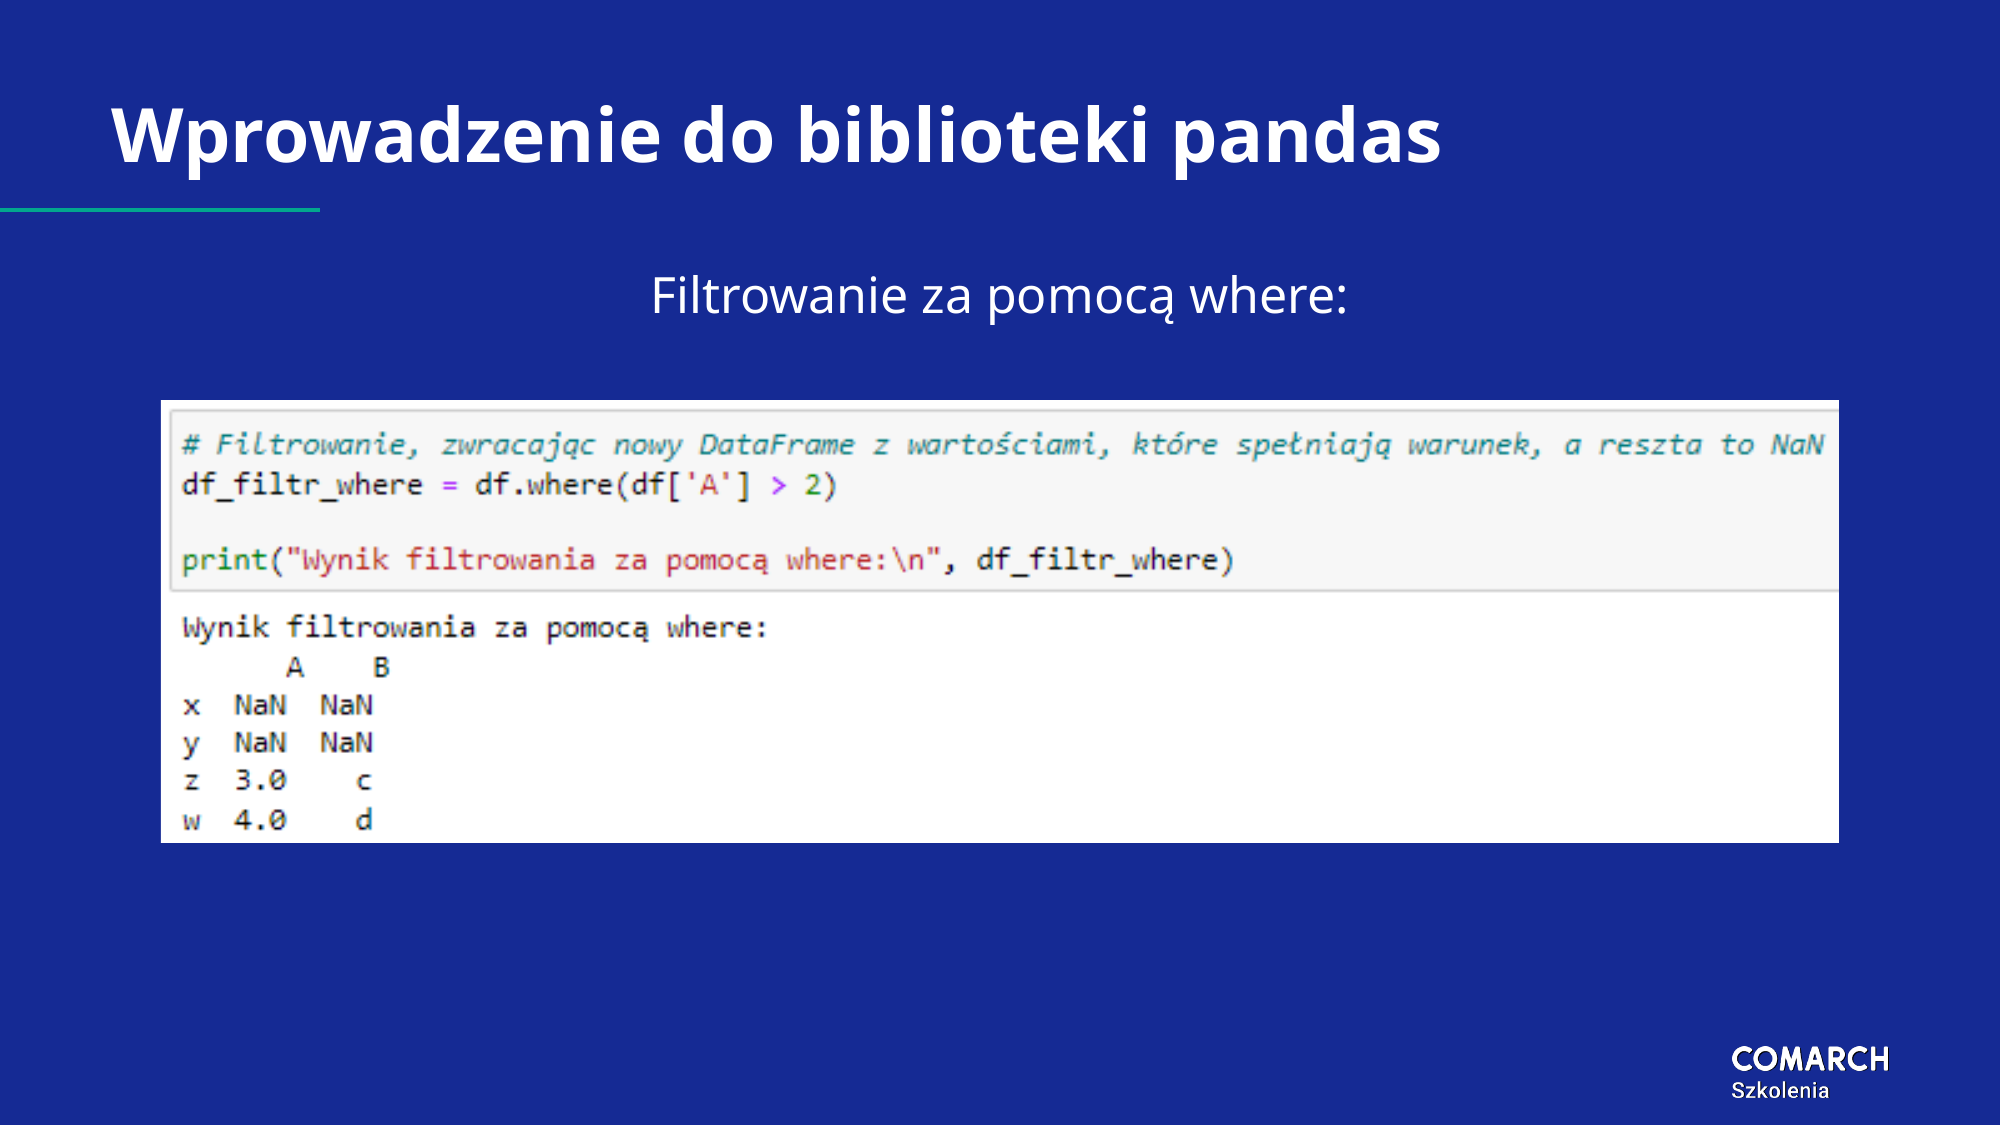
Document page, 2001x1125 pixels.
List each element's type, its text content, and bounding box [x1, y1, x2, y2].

title Wprowadzenie do biblioteki pandas [111, 0, 1889, 185]
picture [1732, 1046, 1889, 1098]
picture [160, 400, 1839, 843]
list Filtrowanie za pomocą where: [111, 243, 1889, 1000]
